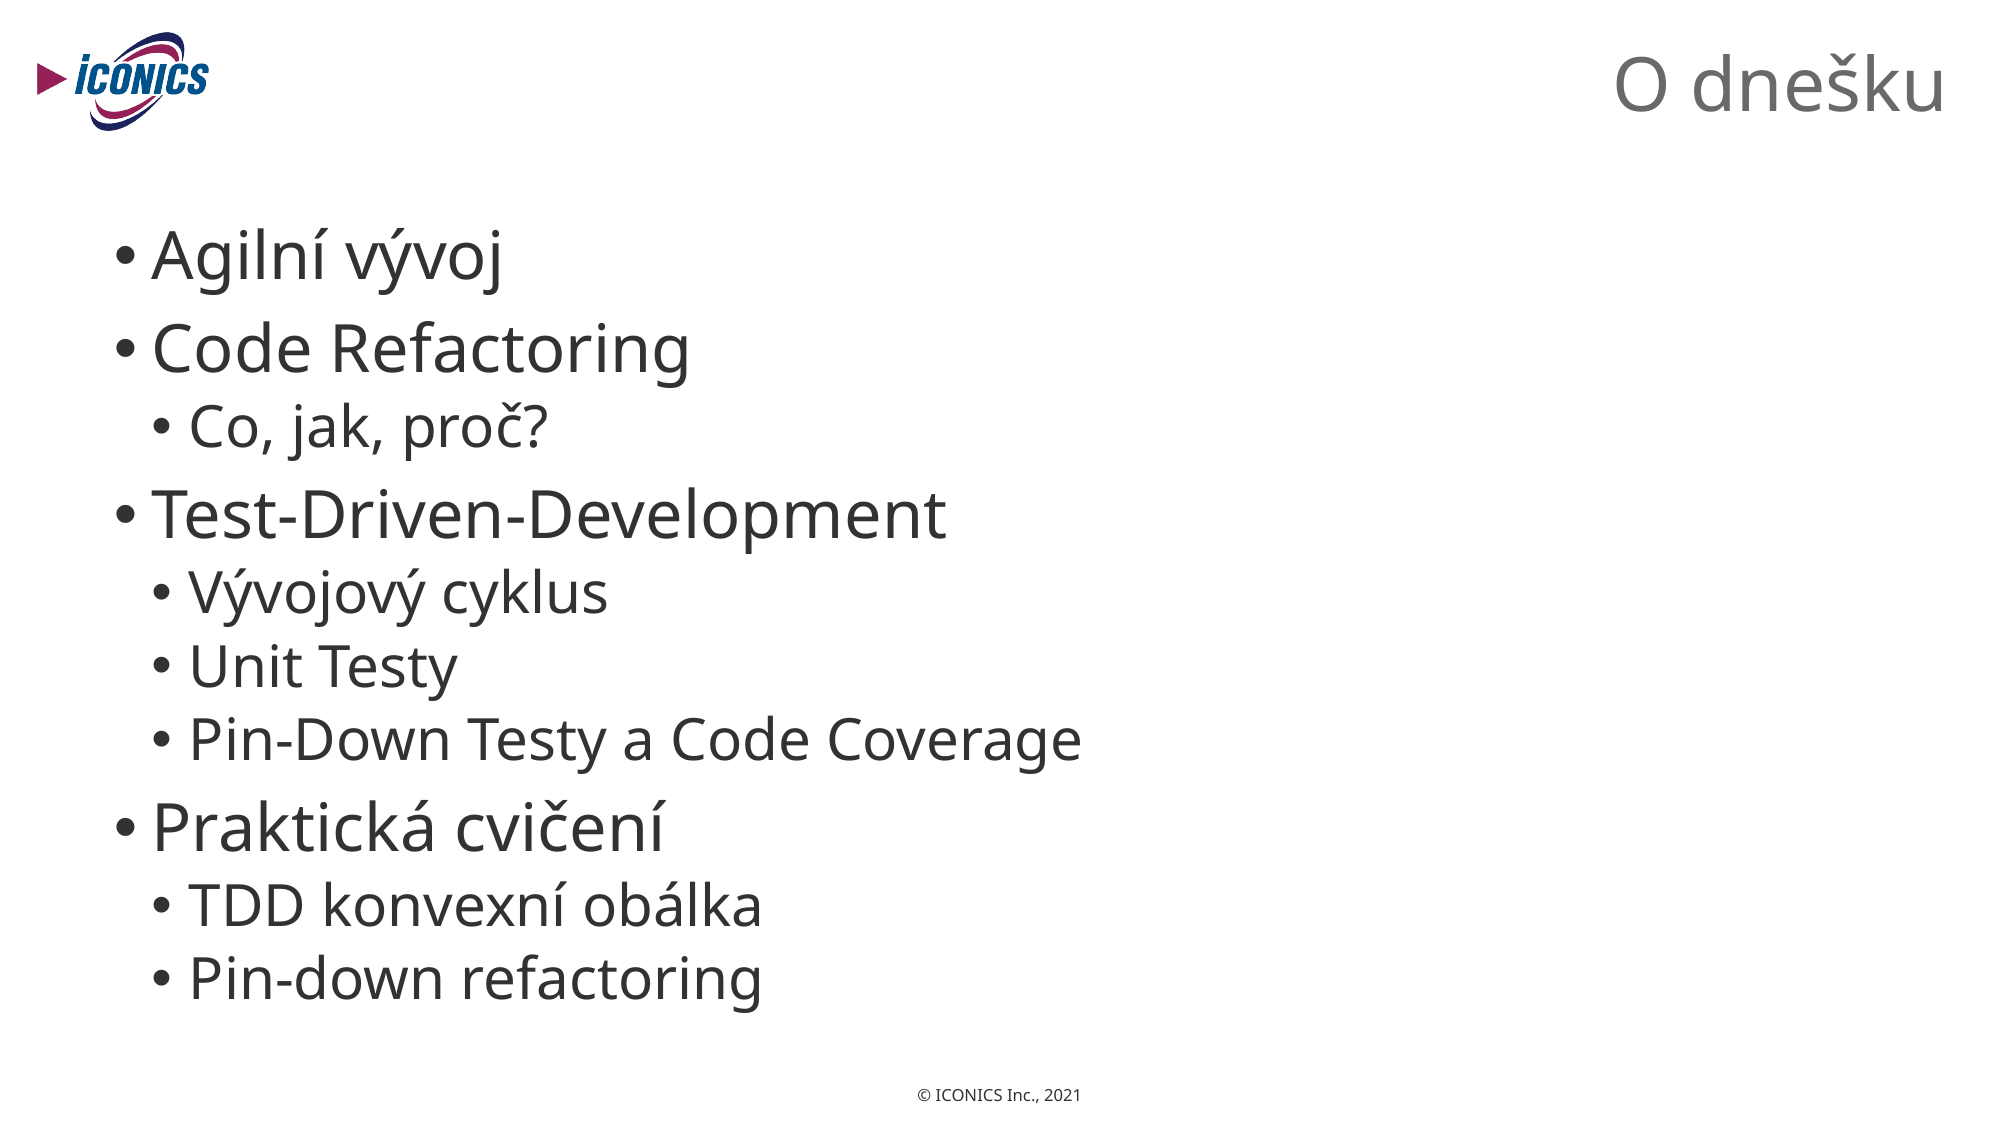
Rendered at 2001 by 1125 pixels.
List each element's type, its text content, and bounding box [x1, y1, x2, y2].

title O dnešku [270, 23, 1963, 150]
picture [37, 32, 209, 131]
list Agilní vývoj Code Refactoring Co, jak, proč? Test-Driven-Development Vývojový cyklus Unit Testy Pin-Down Testy a Code Coverage Praktická cvičení TDD konvexní obálka Pin-down refactoring [99, 214, 1963, 1064]
